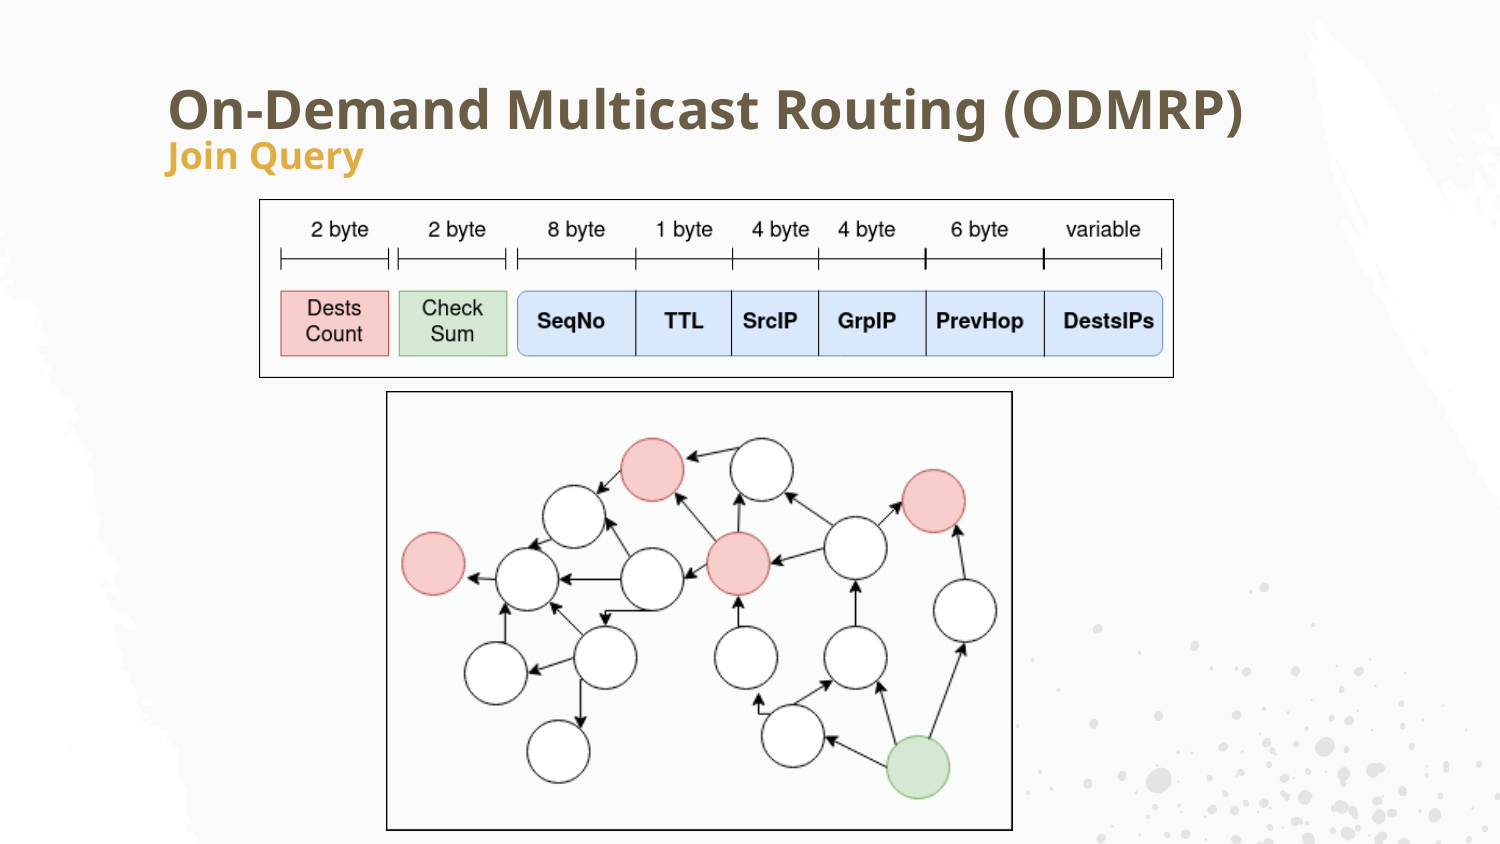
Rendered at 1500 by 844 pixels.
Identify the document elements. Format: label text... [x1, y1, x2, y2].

picture [386, 391, 1014, 831]
title On-Demand Multicast Routing (ODMRP) Join Query [152, 60, 1391, 153]
picture [258, 199, 1174, 379]
